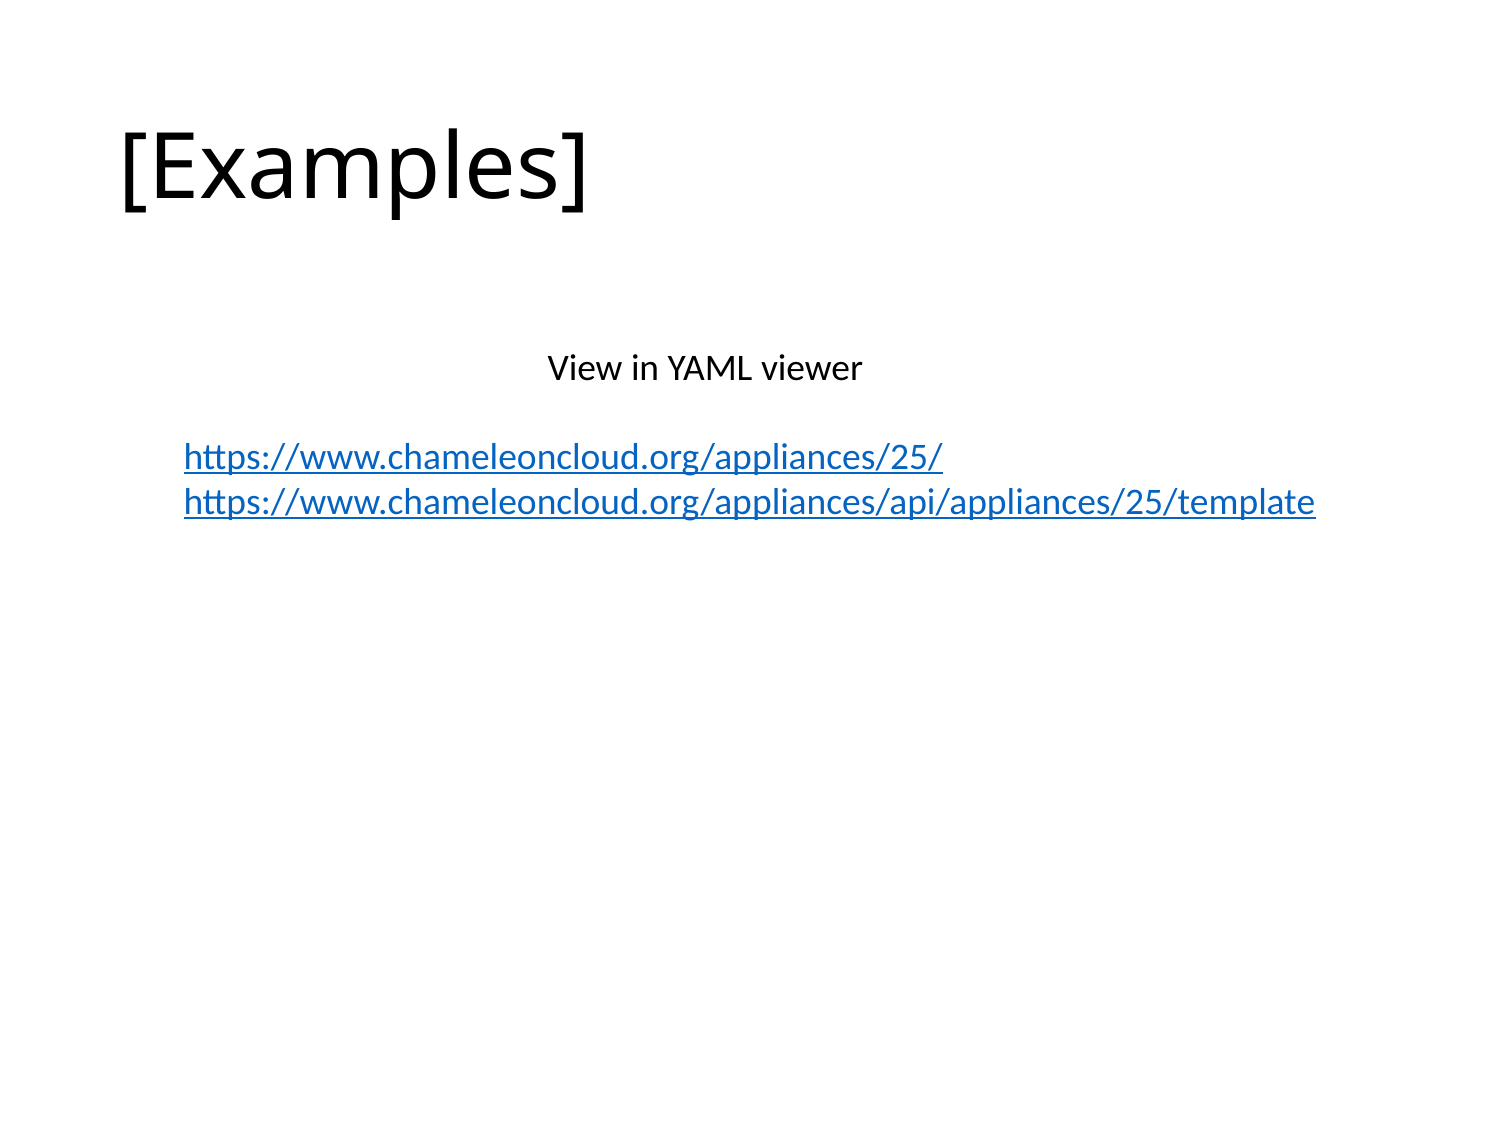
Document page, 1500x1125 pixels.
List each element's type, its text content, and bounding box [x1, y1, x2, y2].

title [Examples] [103, 59, 1397, 278]
text_box View in YAML viewer [532, 335, 879, 396]
text_box https://www.chameleoncloud.org/appliances/25/ https://www.chameleoncloud.org/appliances/api/appliances/25/template [168, 424, 1332, 530]
